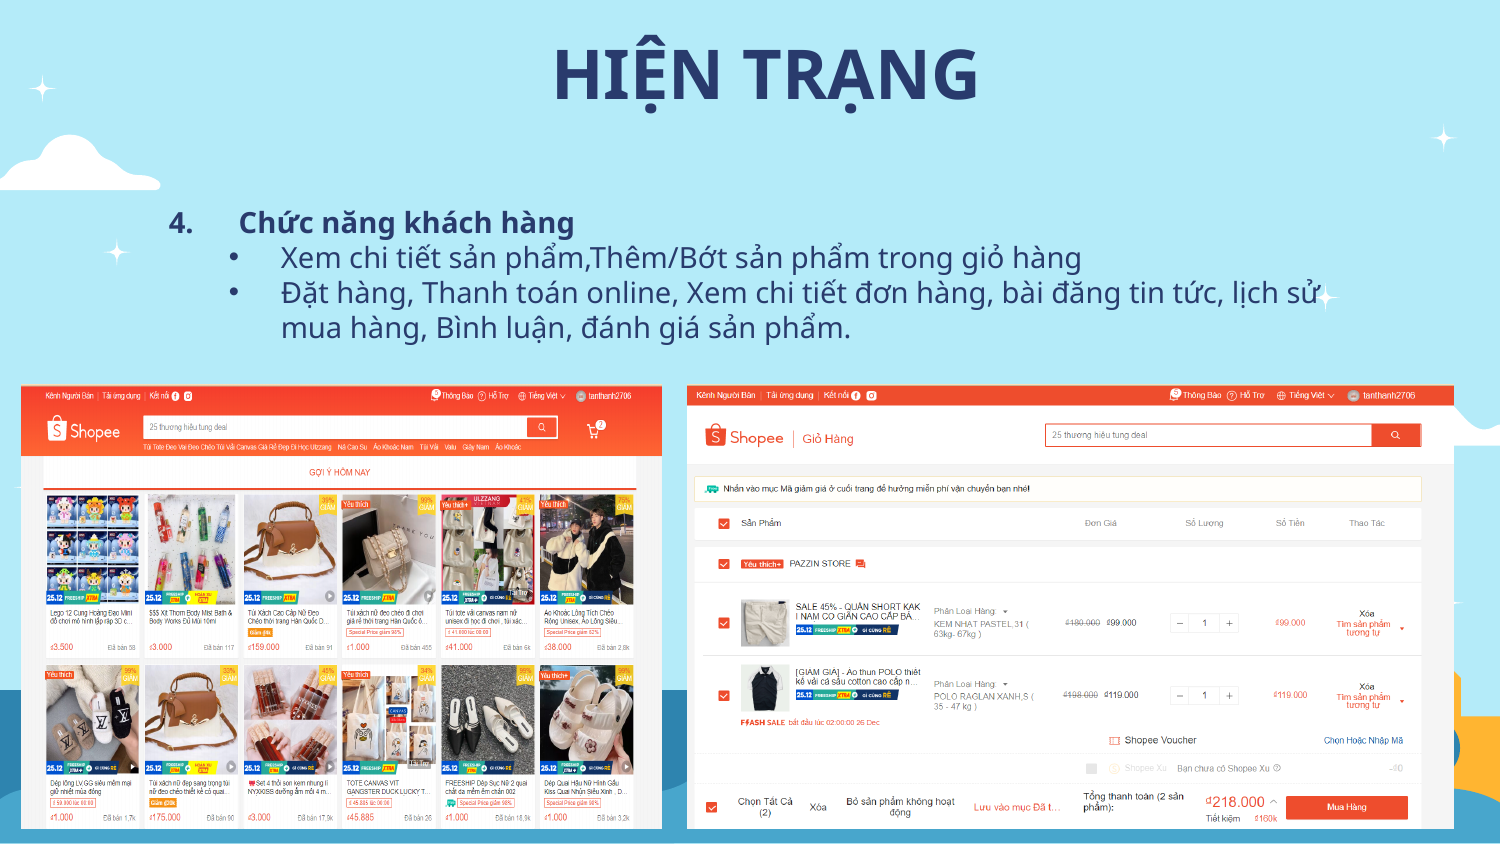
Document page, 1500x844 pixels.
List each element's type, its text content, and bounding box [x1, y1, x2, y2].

picture [687, 384, 1454, 829]
picture [21, 384, 662, 829]
subtitle 4. Chức năng khách hàng Xem chi tiết sản phẩm,Thêm/Bớt sản phẩm trong giỏ hàng Đặt hàng, Thanh toán online, Xem chi tiết đơn hàng, bài đăng tin tức, lịch sử mua hàng, Bình luận, đánh giá sản phẩm. [97, 154, 1398, 362]
title HIỆN TRẠNG [134, 15, 1399, 110]
